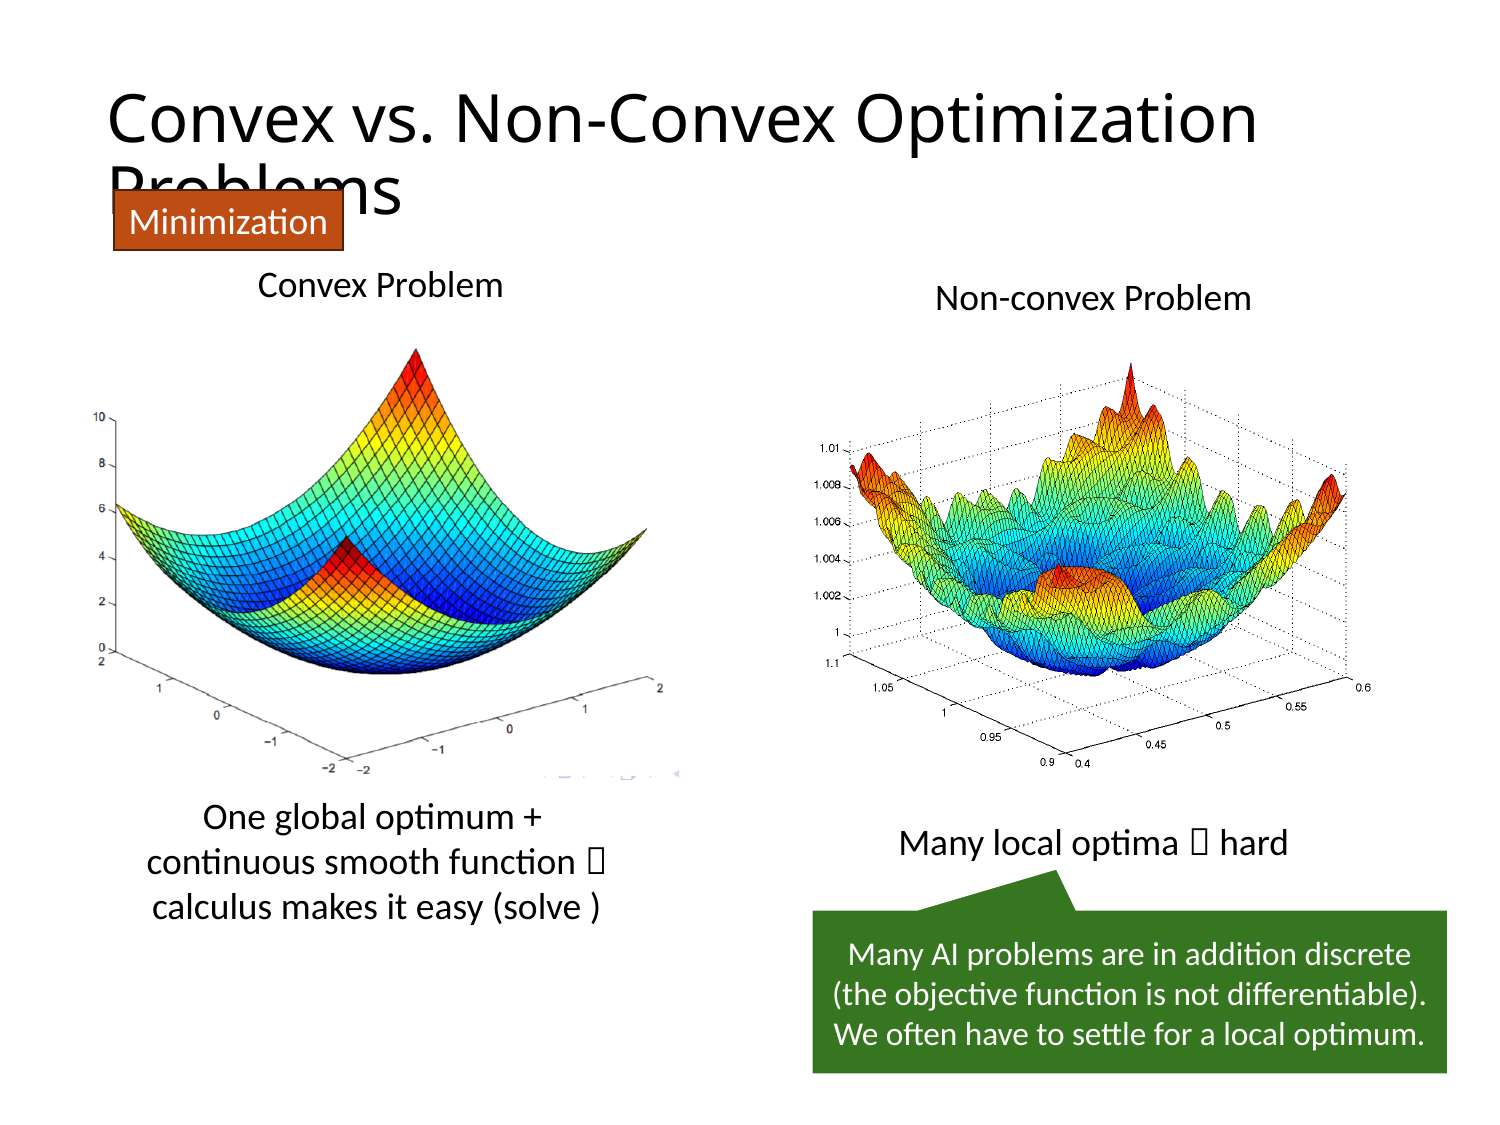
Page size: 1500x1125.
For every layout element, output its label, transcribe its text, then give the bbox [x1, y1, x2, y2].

title Convex vs. Non-Convex Optimization Problems [91, 24, 1449, 289]
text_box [787, 265, 1400, 871]
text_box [75, 252, 688, 982]
text_box Minimization [113, 189, 344, 251]
text_box Many AI problems are in addition discrete (the objective function is not differentiable). We often have to settle for a local optimum. [809, 871, 1451, 1077]
